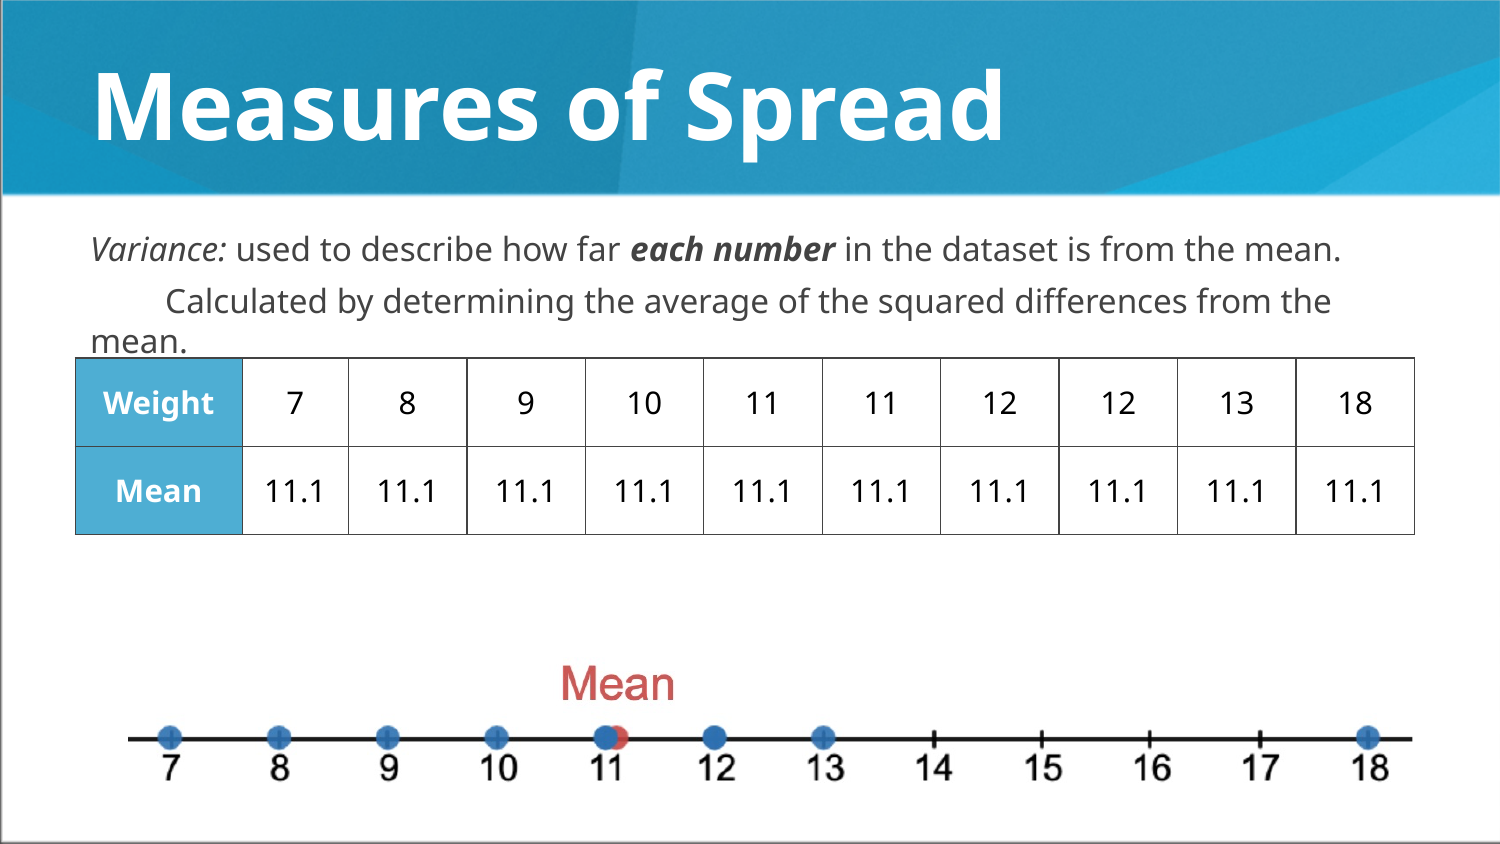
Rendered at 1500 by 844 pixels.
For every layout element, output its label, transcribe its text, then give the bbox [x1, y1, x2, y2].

table_cell 11.1 [1297, 447, 1414, 534]
table_cell 11.1 [1060, 447, 1177, 534]
table_cell 11.1 [1178, 447, 1295, 534]
table_header 18 [1297, 359, 1414, 446]
table_cell 11.1 [243, 447, 348, 534]
table_cell 11.1 [704, 447, 822, 534]
table_header 8 [349, 359, 466, 446]
title Measures of Spread [75, 33, 1425, 175]
list Variance: used to describe how far each number in the dataset is from the mean. Calculated by determining the average of the squared differences from the mean. [75, 213, 1432, 775]
table_header 11 [704, 359, 822, 446]
table_cell Mean [76, 447, 242, 534]
table_cell 11.1 [349, 447, 466, 534]
table_cell 11.1 [468, 447, 585, 534]
table_header 7 [243, 359, 348, 446]
table_cell 11.1 [586, 447, 703, 534]
table_header 9 [468, 359, 585, 446]
table_header 12 [941, 359, 1058, 446]
table_header 10 [586, 359, 703, 446]
table_header 12 [1060, 359, 1177, 446]
table_header 13 [1178, 359, 1295, 446]
picture [0, 0, 1500, 844]
table_cell 11.1 [823, 447, 940, 534]
table_cell 11.1 [941, 447, 1058, 534]
table_header 11 [823, 359, 940, 446]
table_header Weight [76, 359, 242, 446]
